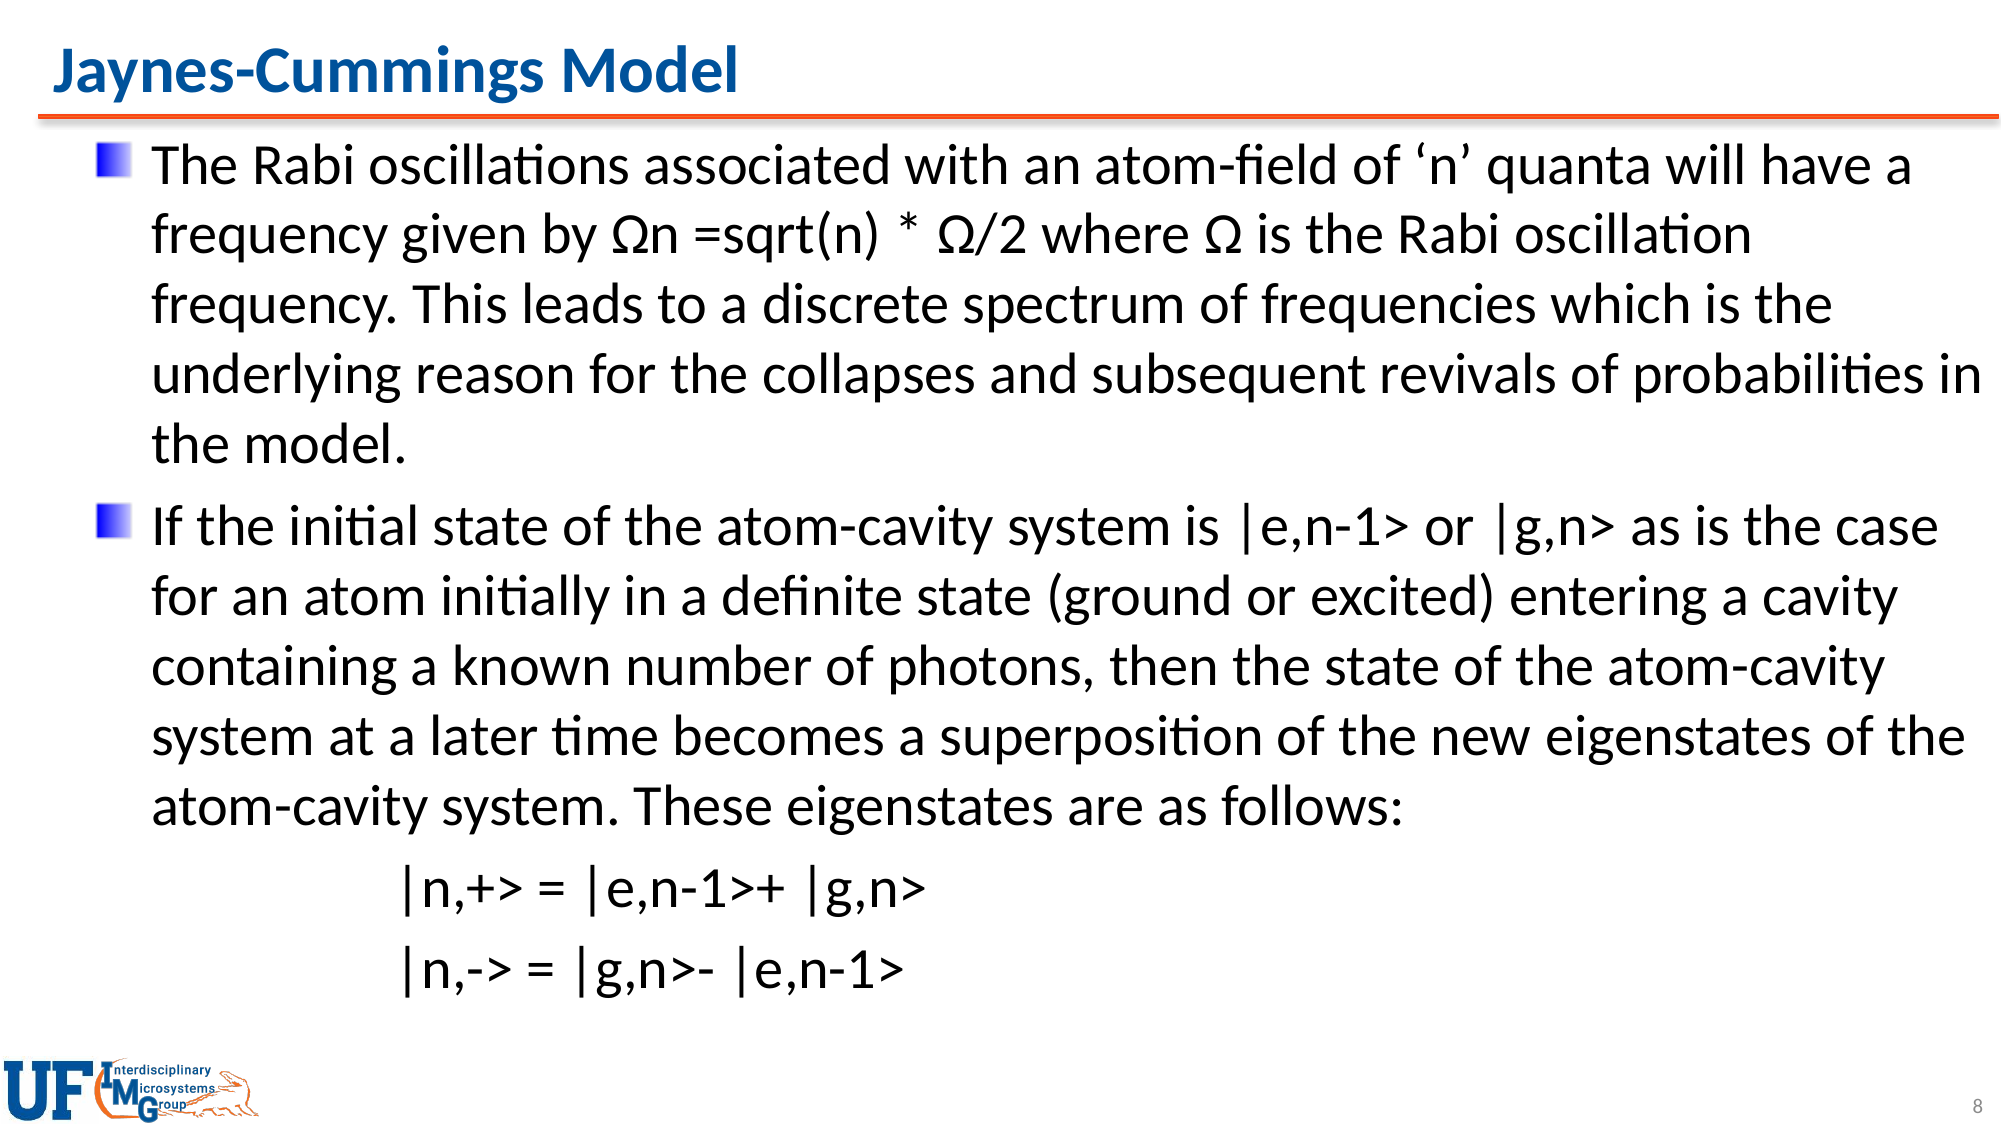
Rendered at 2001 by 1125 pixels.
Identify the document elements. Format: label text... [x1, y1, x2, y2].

picture [94, 501, 136, 543]
title Jaynes-Cummings Model [38, 13, 1960, 119]
picture [94, 140, 136, 182]
picture [1, 1052, 264, 1125]
slide_number 8 [1798, 1086, 1999, 1124]
